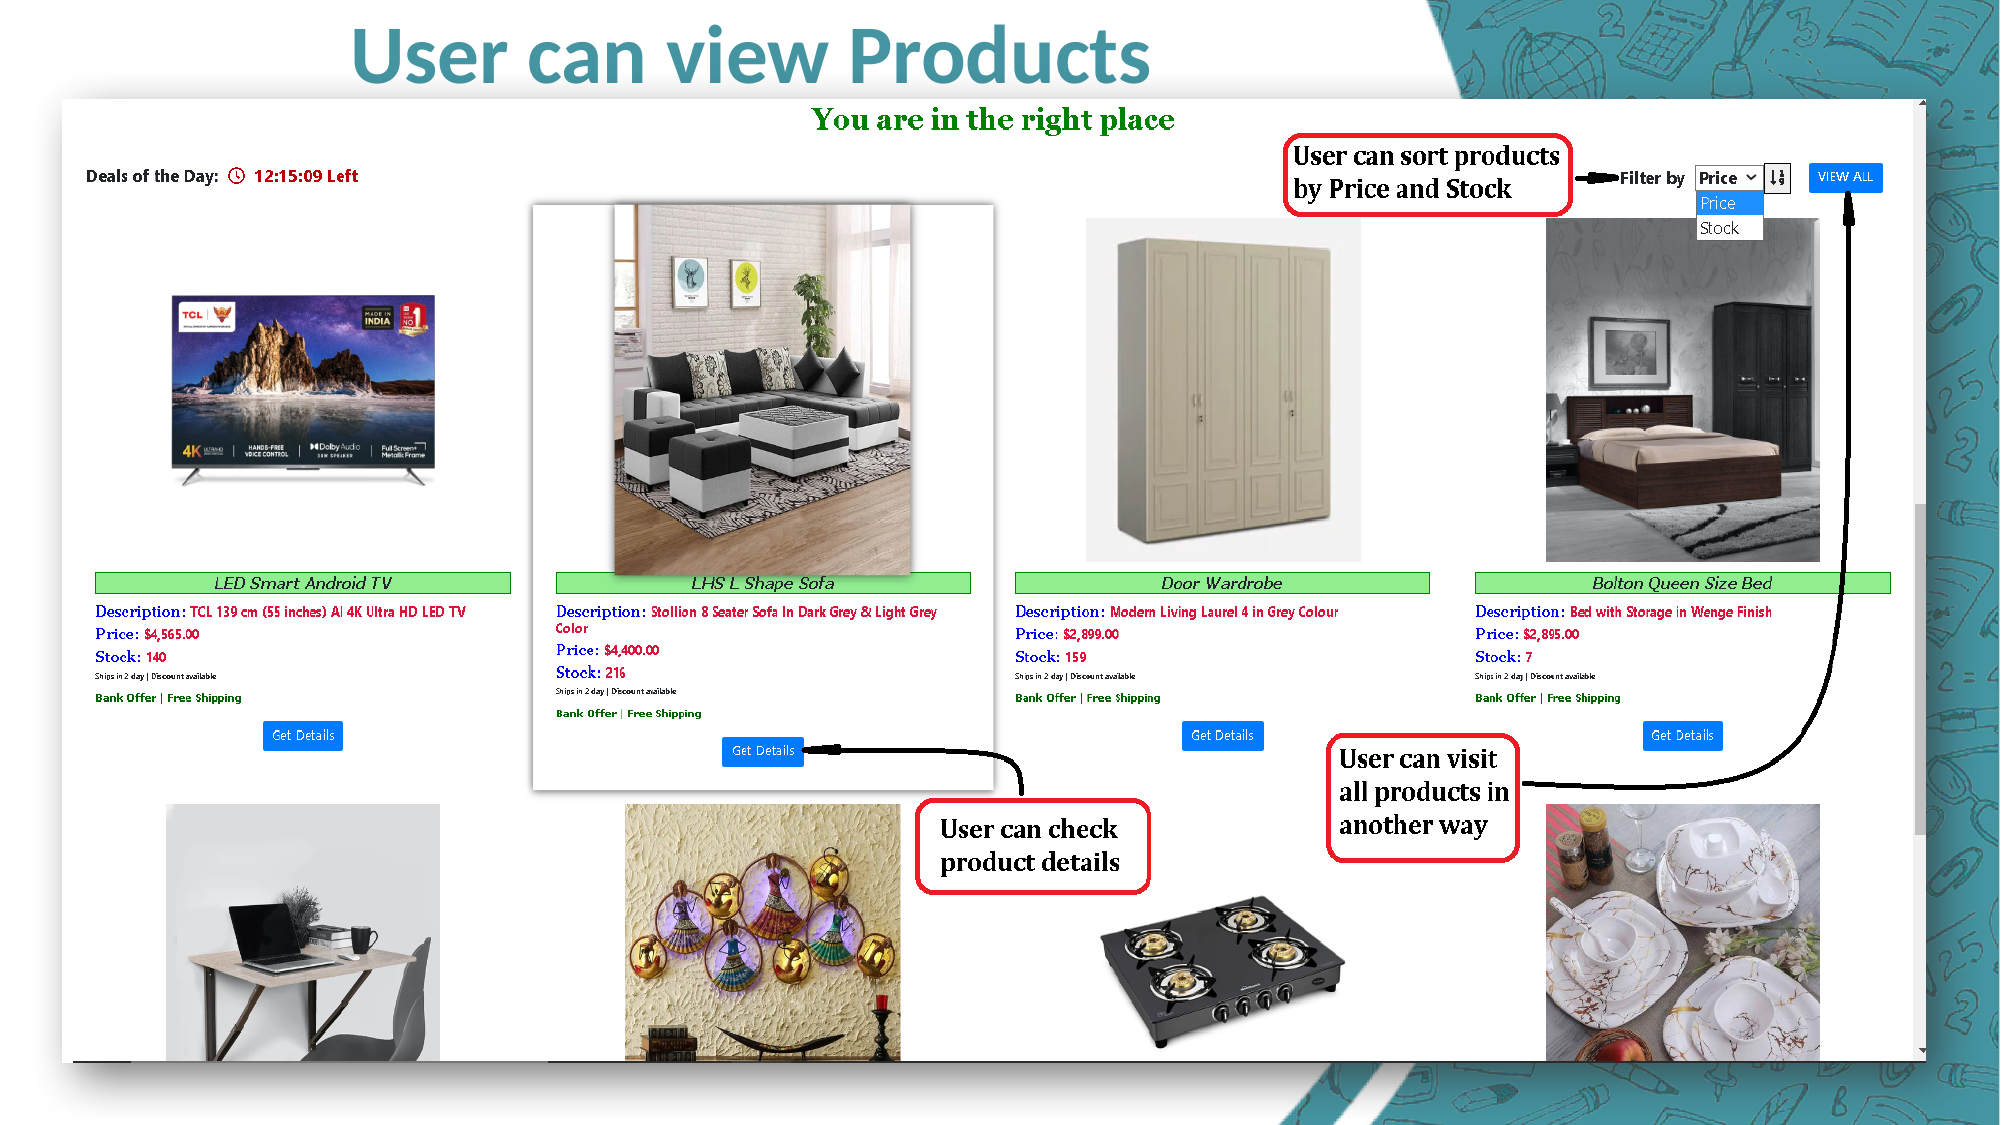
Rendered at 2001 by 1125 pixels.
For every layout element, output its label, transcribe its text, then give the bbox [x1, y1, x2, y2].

picture [0, 0, 1998, 1125]
title User can view Products [162, 0, 1891, 81]
